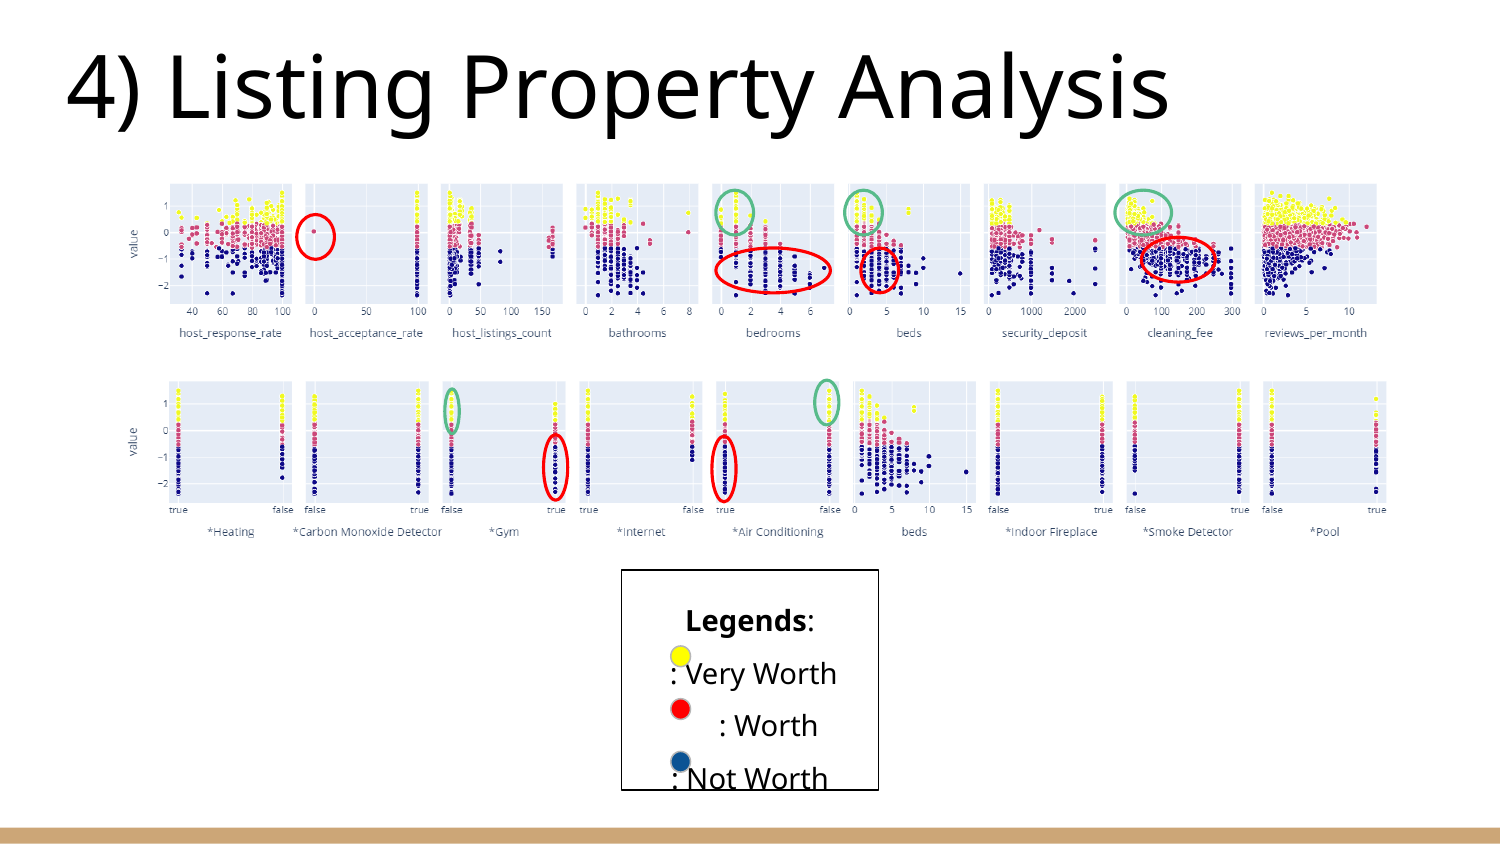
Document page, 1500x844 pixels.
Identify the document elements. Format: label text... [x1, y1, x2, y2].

picture [105, 172, 1386, 369]
title 4) Listing Property Analysis [51, 14, 1449, 152]
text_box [621, 569, 879, 791]
picture [104, 370, 1396, 567]
